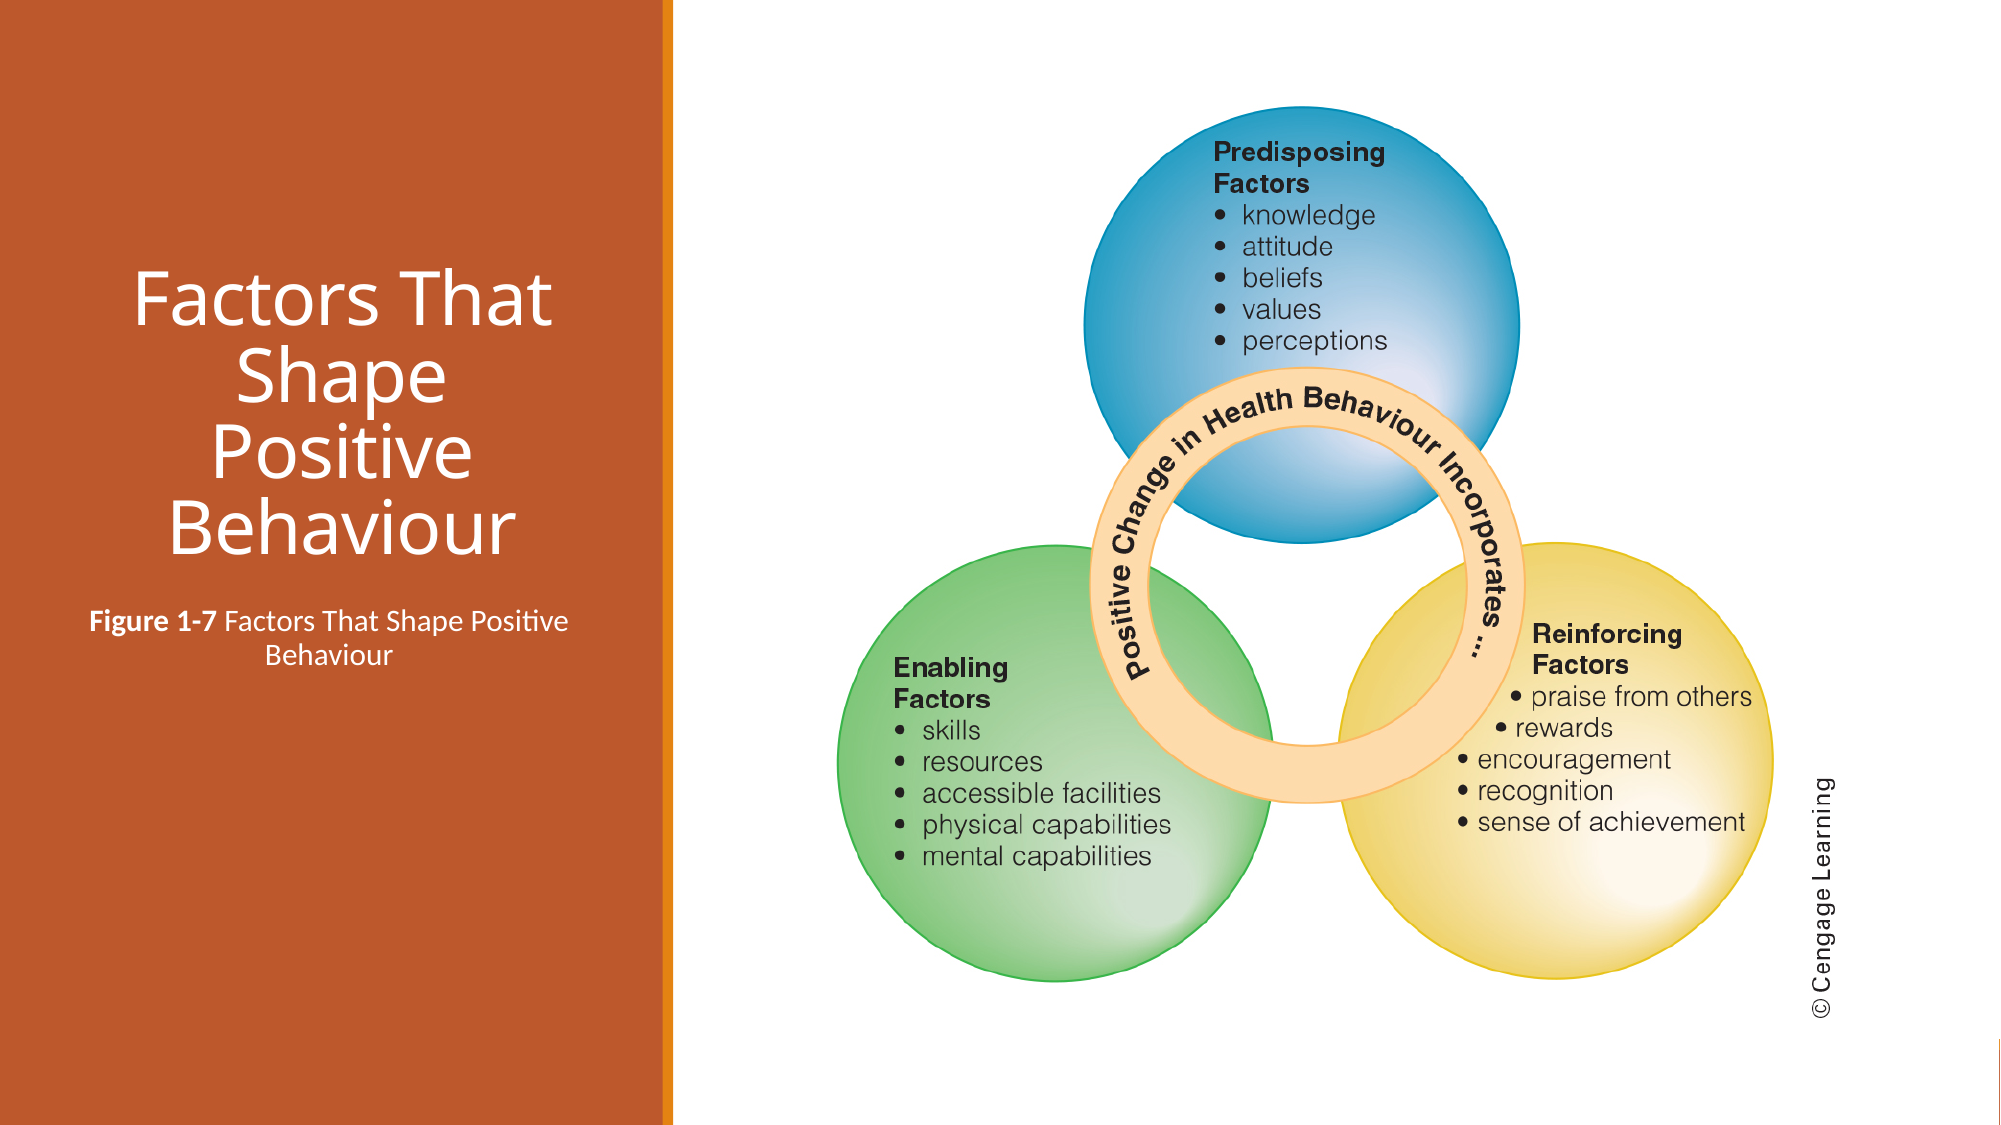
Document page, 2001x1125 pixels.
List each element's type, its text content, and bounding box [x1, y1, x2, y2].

text_box [674, 0, 2000, 1125]
title Factors That Shape Positive Behaviour [88, 232, 595, 578]
text_box [0, 0, 661, 1125]
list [833, 104, 1838, 1021]
text_box Figure 1-7 Factors That Shape Positive Behaviour [76, 596, 583, 1125]
text_box [661, 0, 674, 1125]
